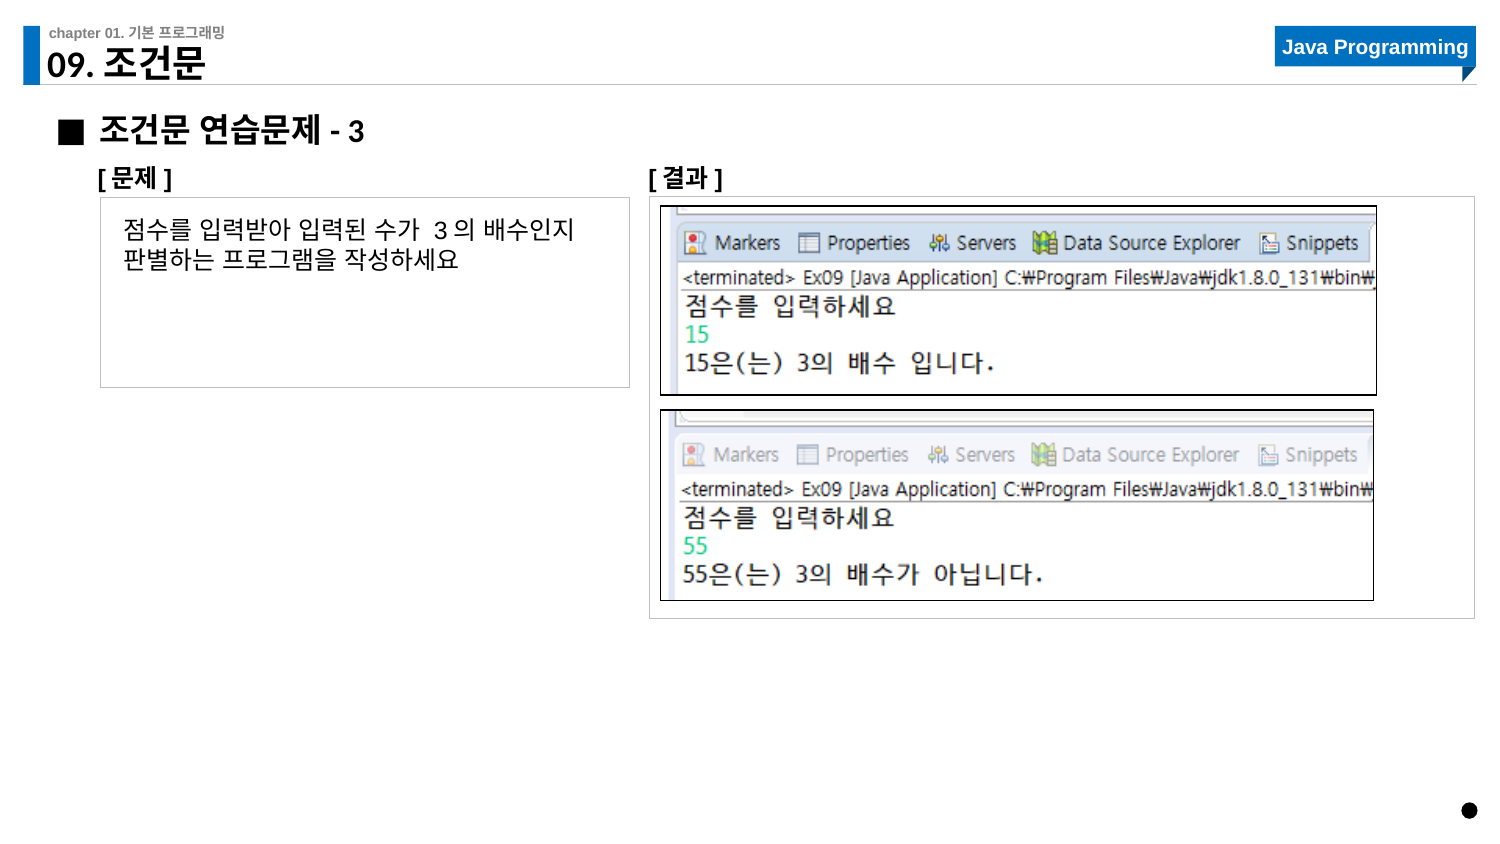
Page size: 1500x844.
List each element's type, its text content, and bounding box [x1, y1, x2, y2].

text_box [결과] [633, 155, 991, 200]
text_box [1461, 802, 1478, 819]
title 09.조건문 [47, 51, 542, 86]
list 조건문 연습문제- 3 [55, 89, 1488, 140]
text_box [649, 196, 1475, 619]
text_box [문제] [82, 155, 440, 200]
picture [661, 206, 1376, 395]
picture [661, 410, 1373, 600]
text_box 점수를 입력받아 입력된 수가 3의 배수인지 판별하는 프로그램을 작성하세요 [100, 197, 630, 388]
